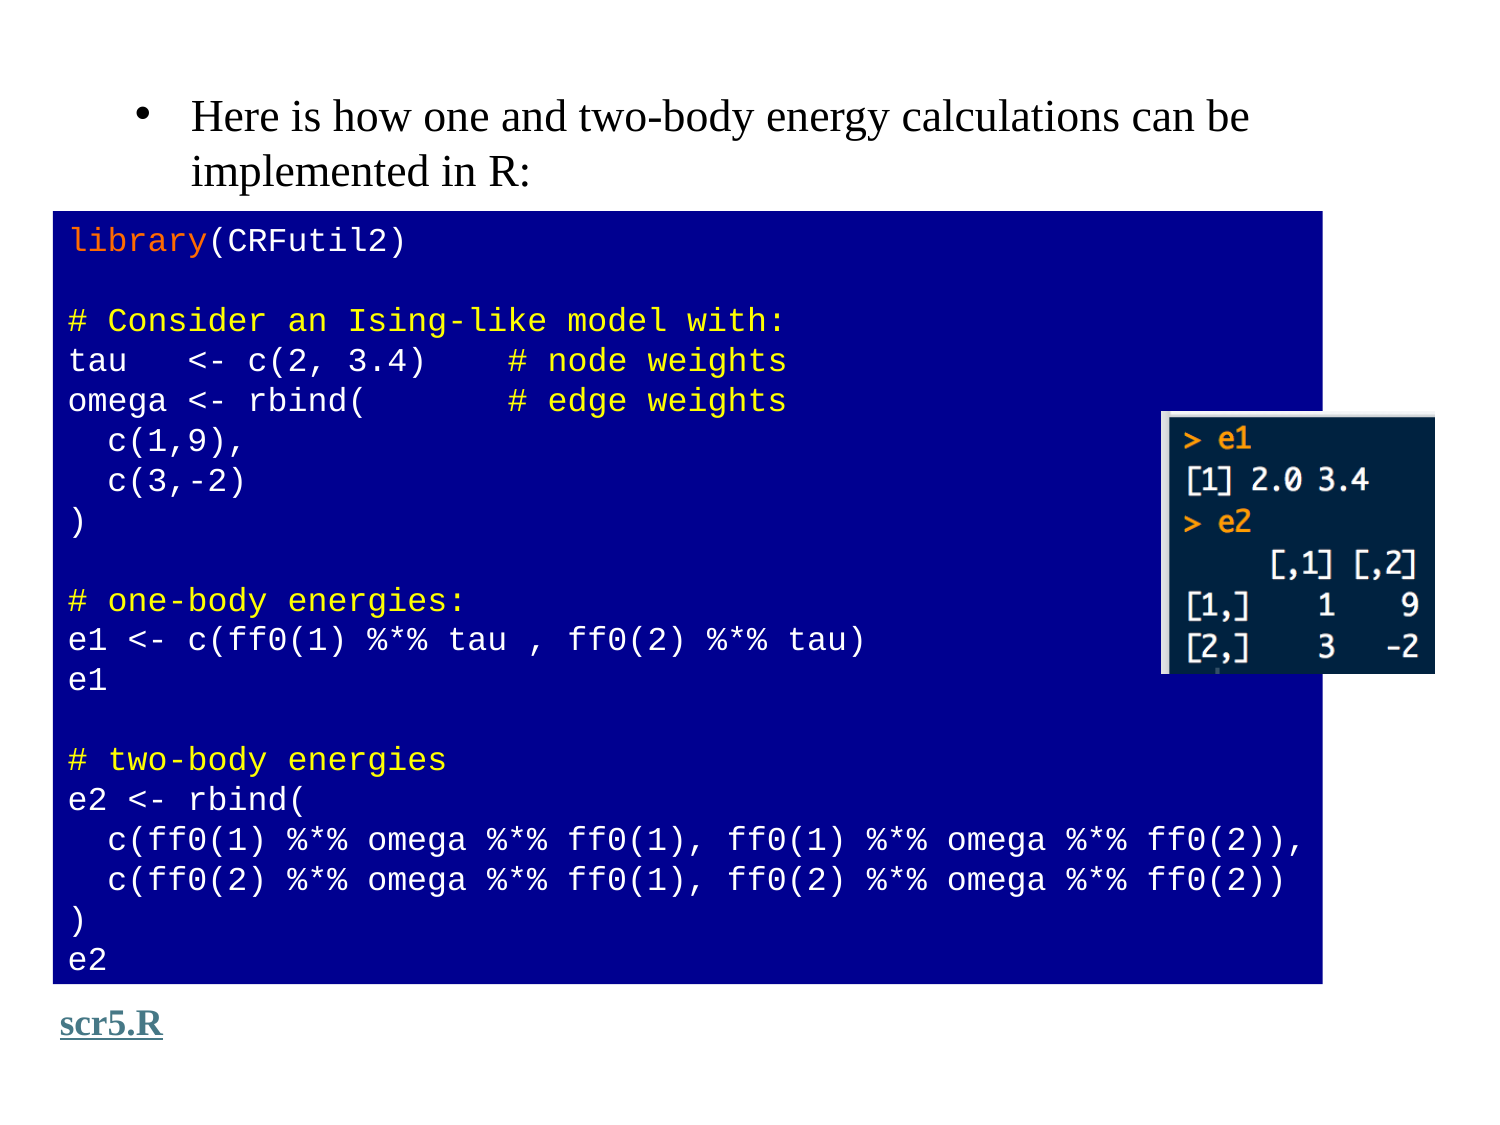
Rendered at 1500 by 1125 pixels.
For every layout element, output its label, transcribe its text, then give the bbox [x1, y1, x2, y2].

text_box library(CRFutil2) # Consider an Ising-like model with: tau <- c(2, 3.4) # node weights omega <- rbind( # edge weights c(1,9), c(3,-2) ) # one-body energies: e1 <- c(ff0(1) %*% tau , ff0(2) %*% tau) e1 # two-body energies e2 <- rbind( c(ff0(1) %*% omega %*% ff0(1), ff0(1) %*% omega %*% ff0(2)), c(ff0(2) %*% omega %*% ff0(1), ff0(2) %*% omega %*% ff0(2)) ) e2 [52, 211, 1323, 985]
text_box Here is how one and two-body energy calculations can be implemented in R: [119, 77, 1400, 211]
picture [1160, 410, 1435, 674]
text_box scr5.R [45, 990, 178, 1051]
